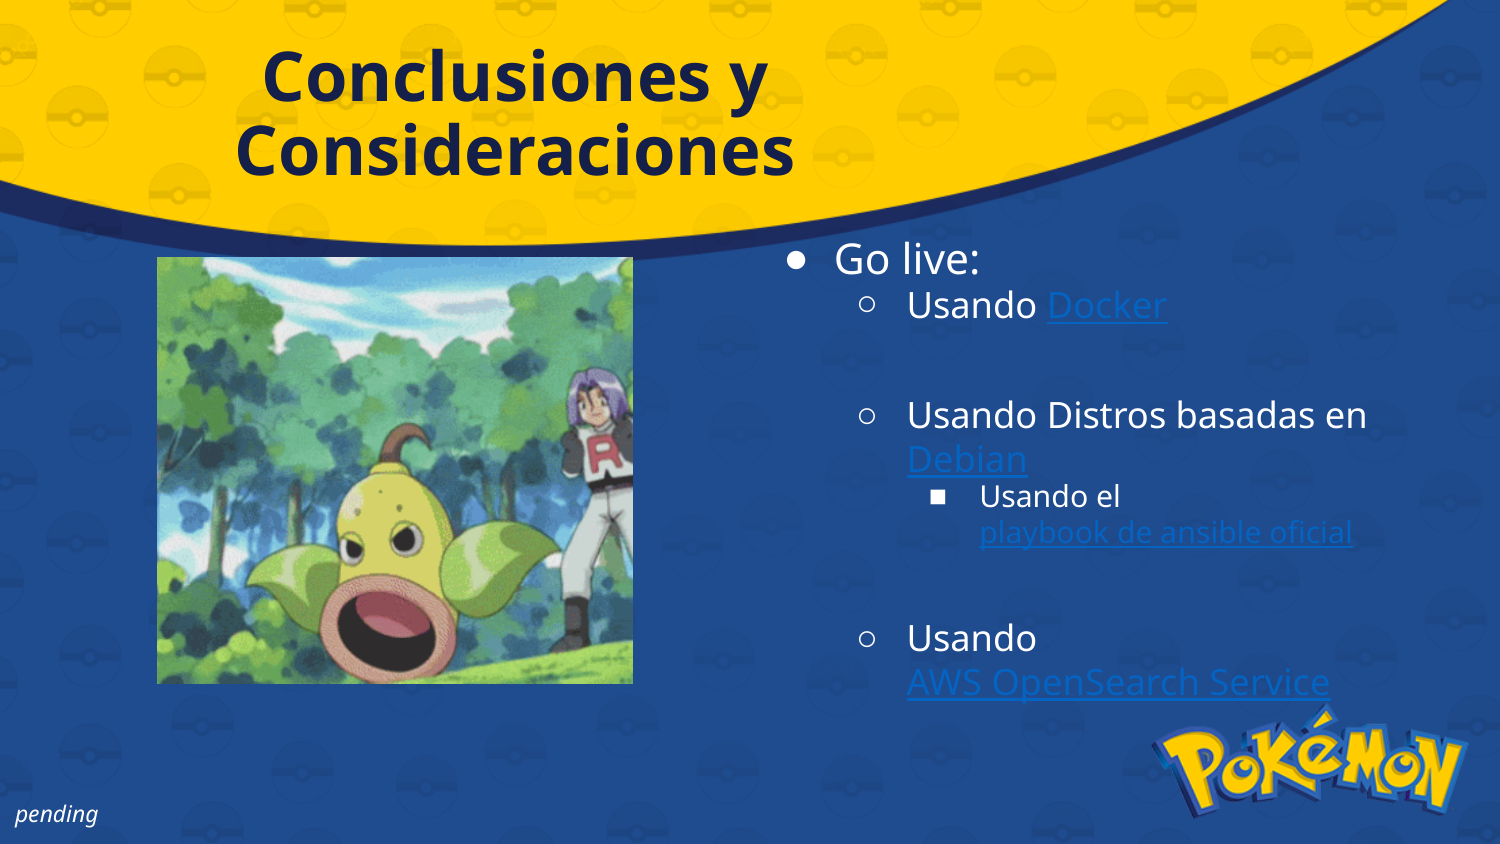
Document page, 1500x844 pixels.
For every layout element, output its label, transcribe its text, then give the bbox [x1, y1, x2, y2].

text_box pending [0, 785, 202, 841]
list Go live: Usando Docker Usando Distros basadas en Debian Usando el playbook de ansible oficial Usando AWS OpenSearch Service [750, 231, 1397, 710]
title Conclusiones y Consideraciones [27, 35, 1004, 199]
picture [0, 0, 1500, 844]
